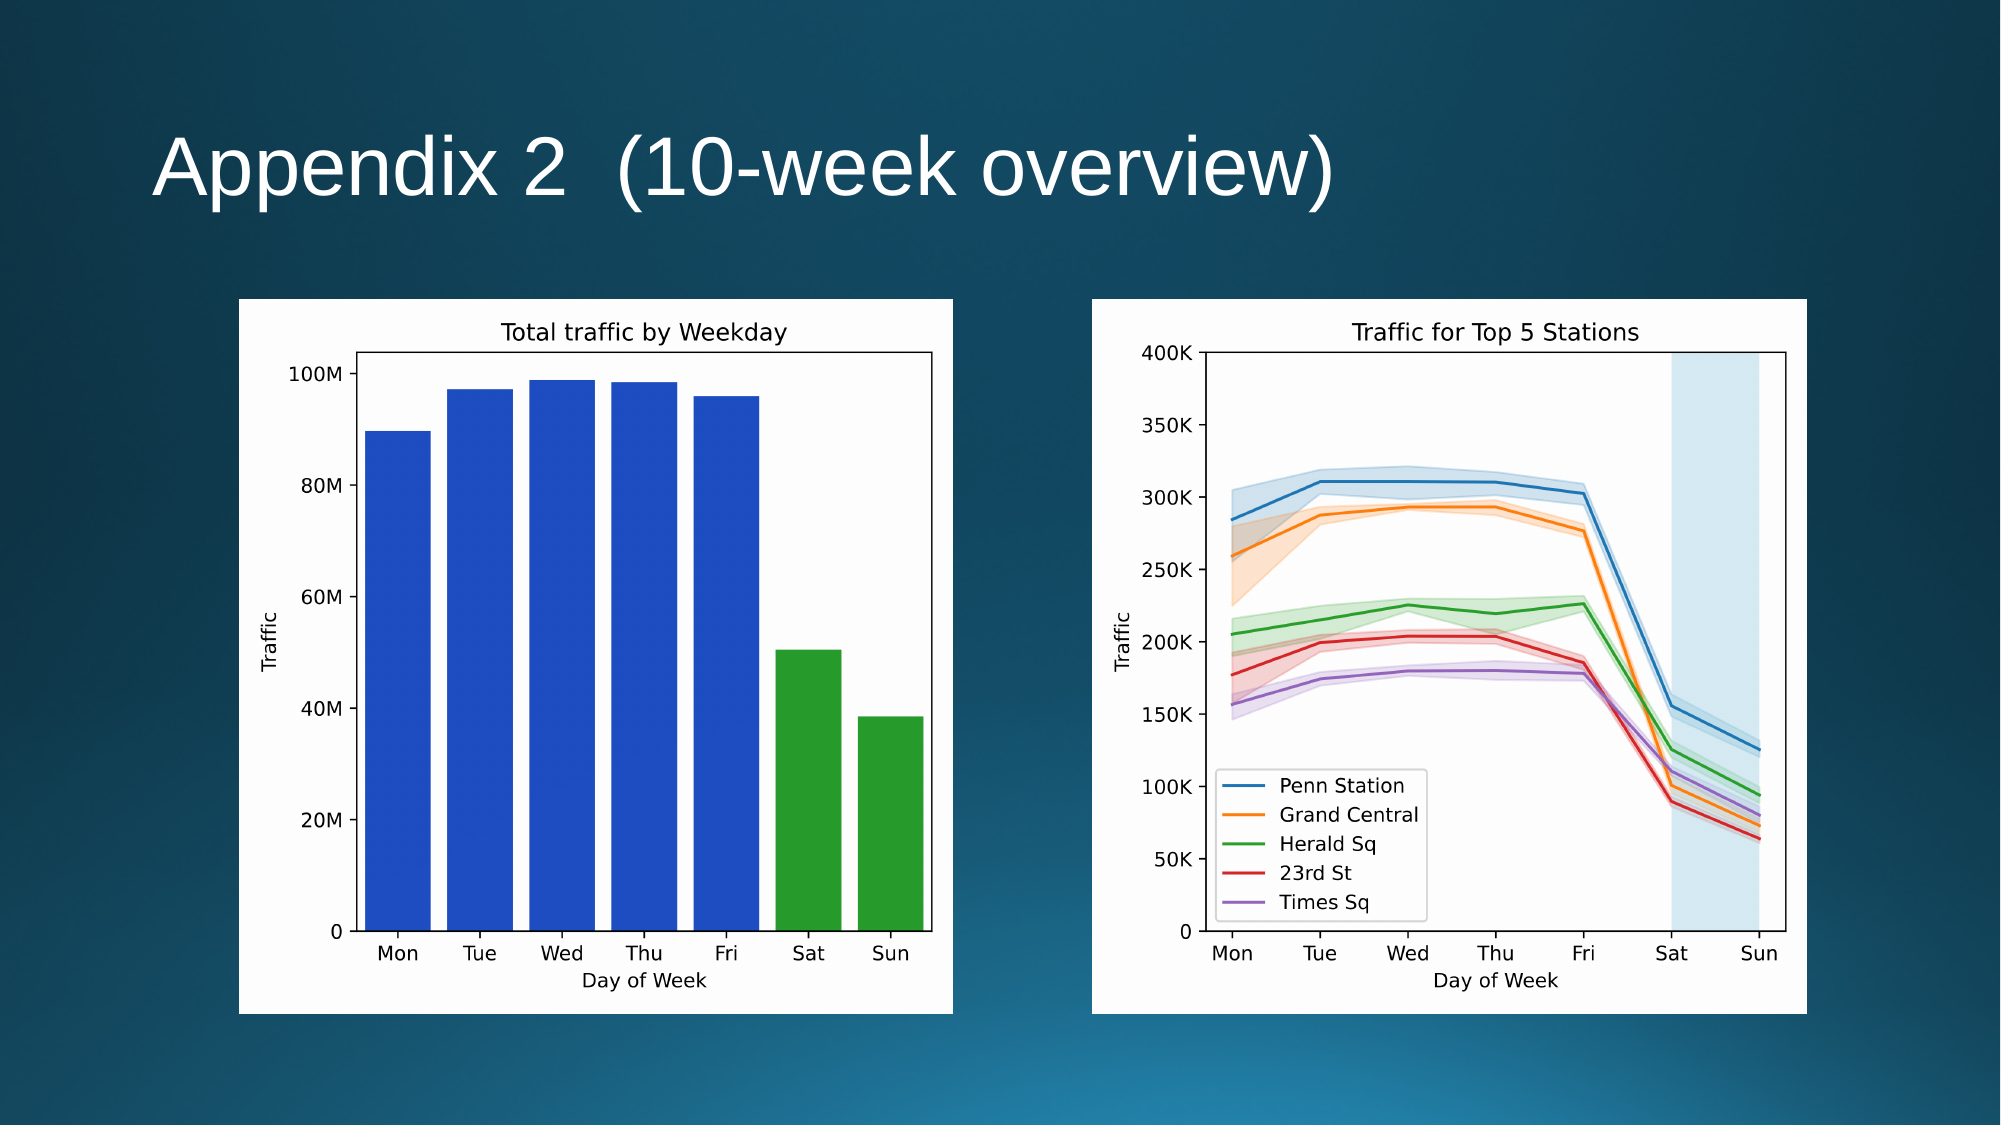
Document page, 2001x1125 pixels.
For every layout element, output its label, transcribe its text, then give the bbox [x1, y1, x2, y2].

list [1092, 299, 1807, 1014]
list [239, 299, 953, 1014]
picture [0, 0, 2001, 1125]
title Appendix 2 (10-week overview) [137, 59, 1863, 278]
